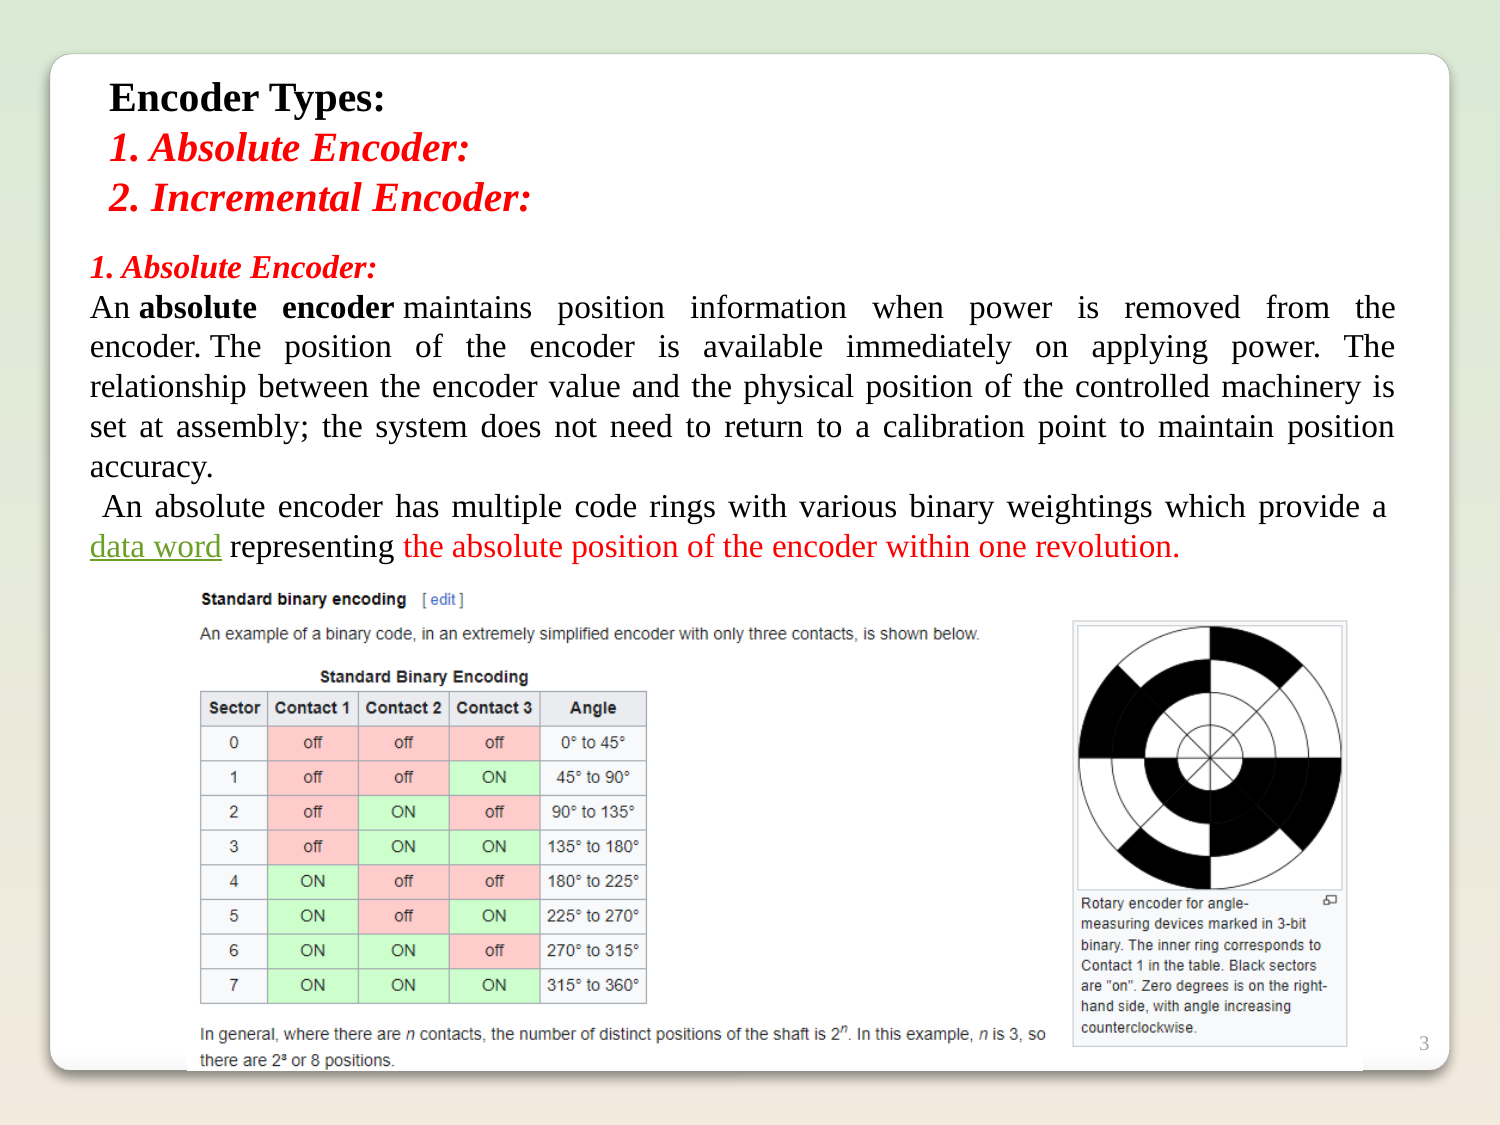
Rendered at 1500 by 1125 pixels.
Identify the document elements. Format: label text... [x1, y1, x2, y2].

text_box 1. Absolute Encoder: An absolute encoder maintains position information when power is removed from the encoder. The position of the encoder is available immediately on applying power. The relationship between the encoder value and the physical position of the controlled machinery is set at assembly; the system does not need to return to a calibration point to maintain position accuracy. An absolute encoder has multiple code rings with various binary weightings which provide a data word representing the absolute position of the encoder within one revolution. [74, 237, 1413, 572]
slide_number 3 [1371, 1002, 1445, 1063]
text_box Encoder Types: 1. Absolute Encoder: 2. Incremental Encoder: [94, 62, 548, 228]
picture [187, 587, 1363, 1072]
